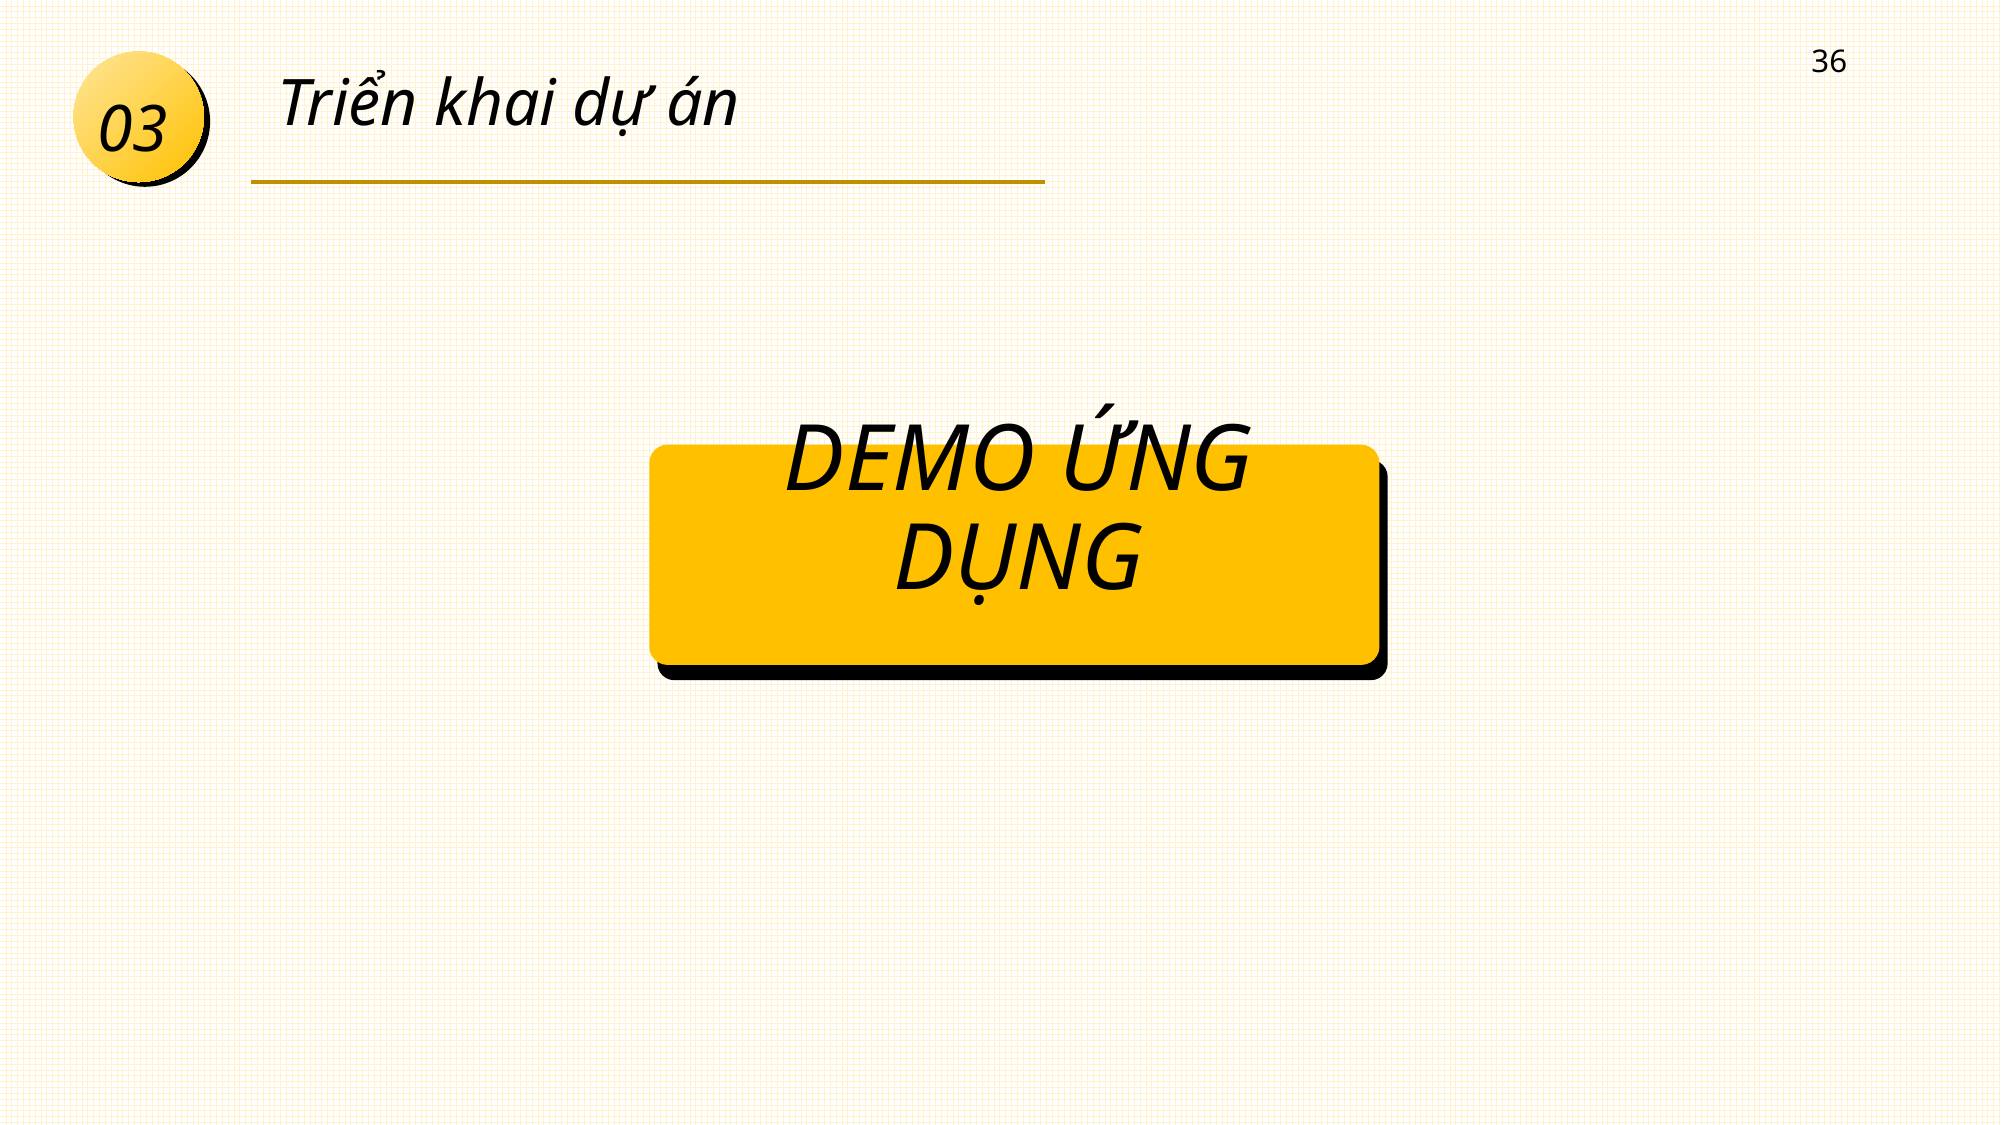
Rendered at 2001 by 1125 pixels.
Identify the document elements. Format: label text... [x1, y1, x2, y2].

text_box [199, 83, 212, 160]
text_box 03 [82, 48, 199, 173]
text_box [72, 82, 82, 151]
text_box [103, 173, 174, 184]
text_box [199, 89, 205, 145]
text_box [649, 444, 1388, 681]
text_box [104, 173, 187, 188]
subtitle Triển khai dự án [262, 62, 775, 181]
slide_number 36 [1412, 29, 1863, 90]
subtitle Triển khai dự án [262, 183, 775, 187]
